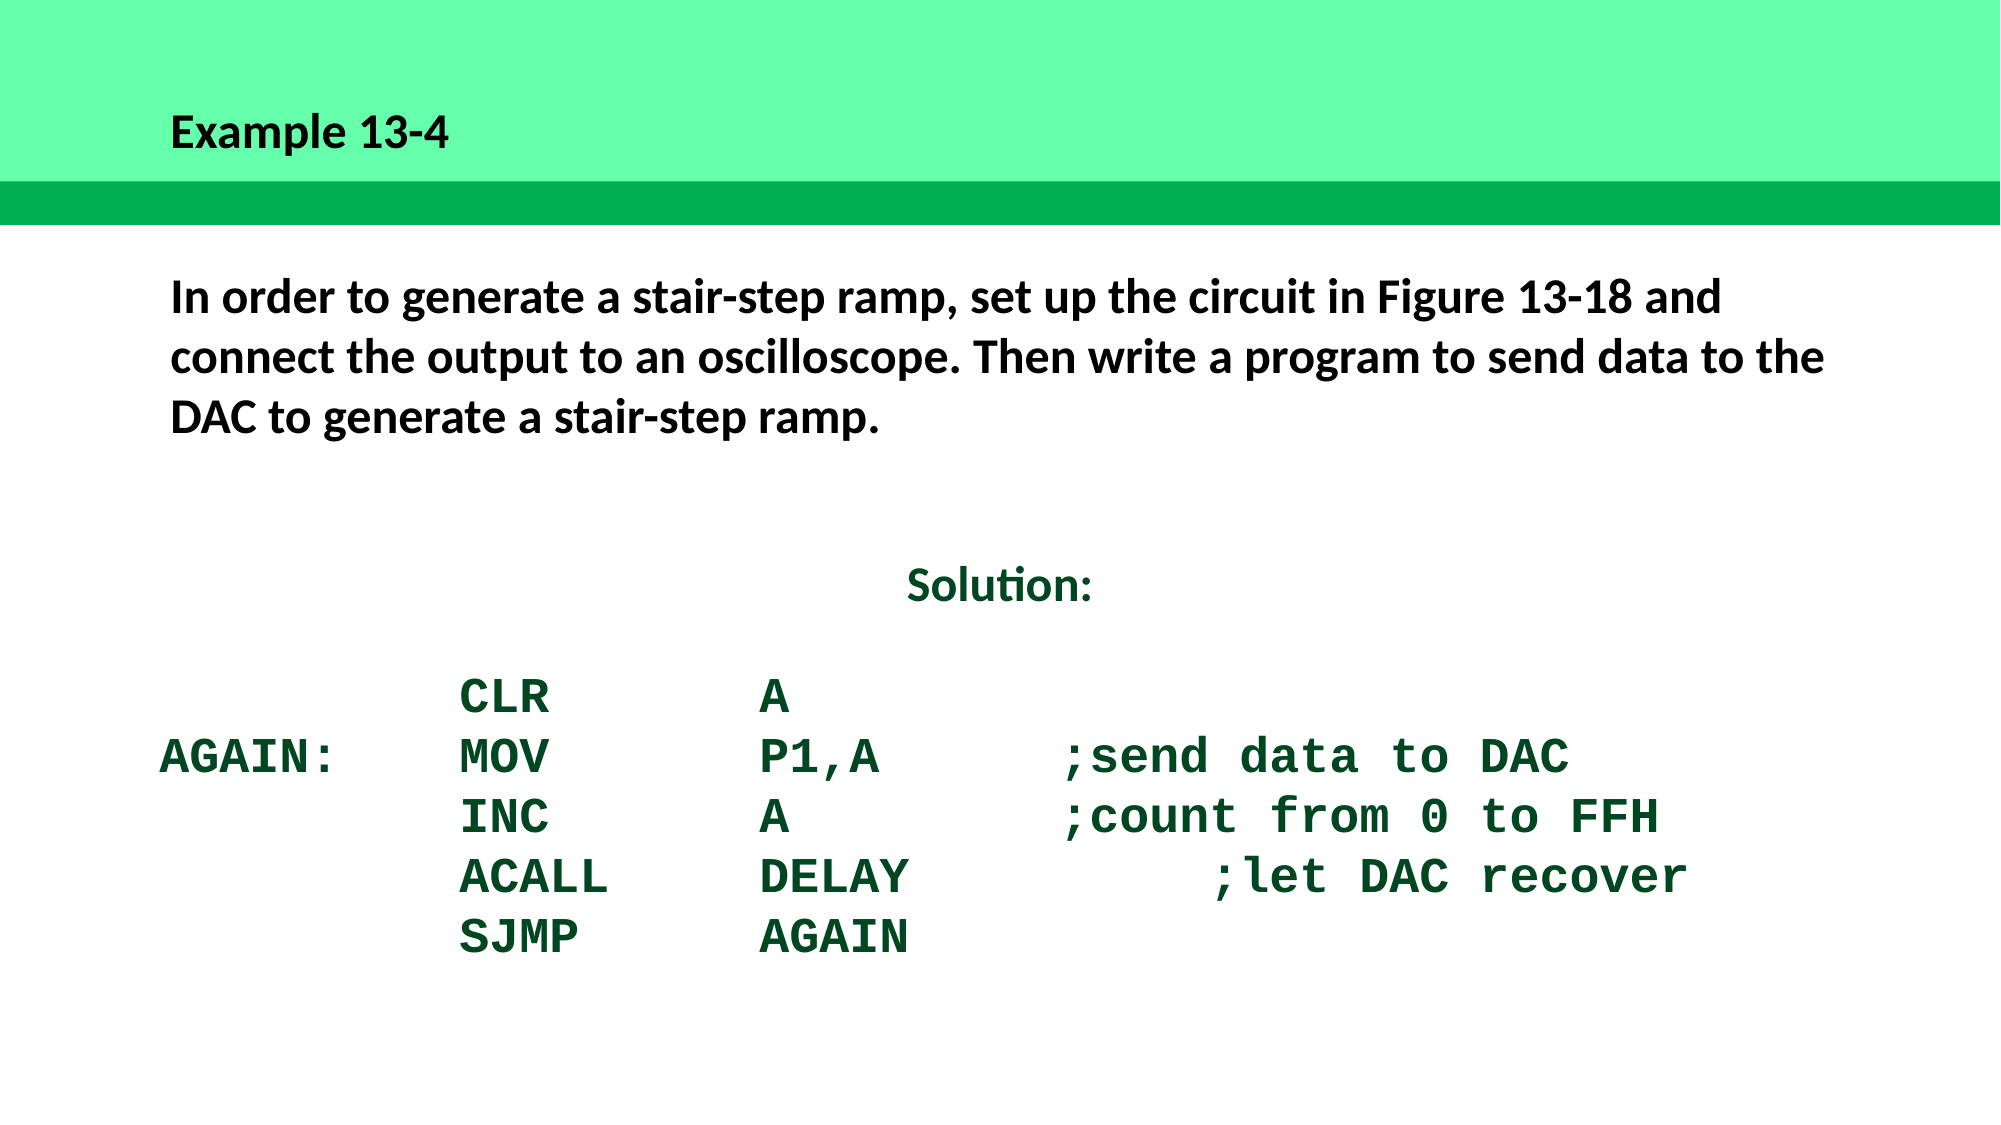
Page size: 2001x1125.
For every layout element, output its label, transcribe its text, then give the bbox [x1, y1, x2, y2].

text_box Solution: [0, 562, 2000, 619]
text_box [0, 182, 2000, 226]
text_box CLR A AGAIN: MOV P1,A ;send data to DAC INC A ;count from 0 to FFH ACALL DELAY ;let DAC recover SJMP AGAIN [144, 654, 1856, 970]
text_box In order to generate a stair-step ramp, set up the circuit in Figure 13-18 and connect the output to an oscilloscope. Then write a program to send data to the DAC to generate a stair-step ramp. [155, 256, 1892, 452]
text_box [0, 0, 2000, 182]
text_box Example 13-4 [155, 90, 1845, 166]
